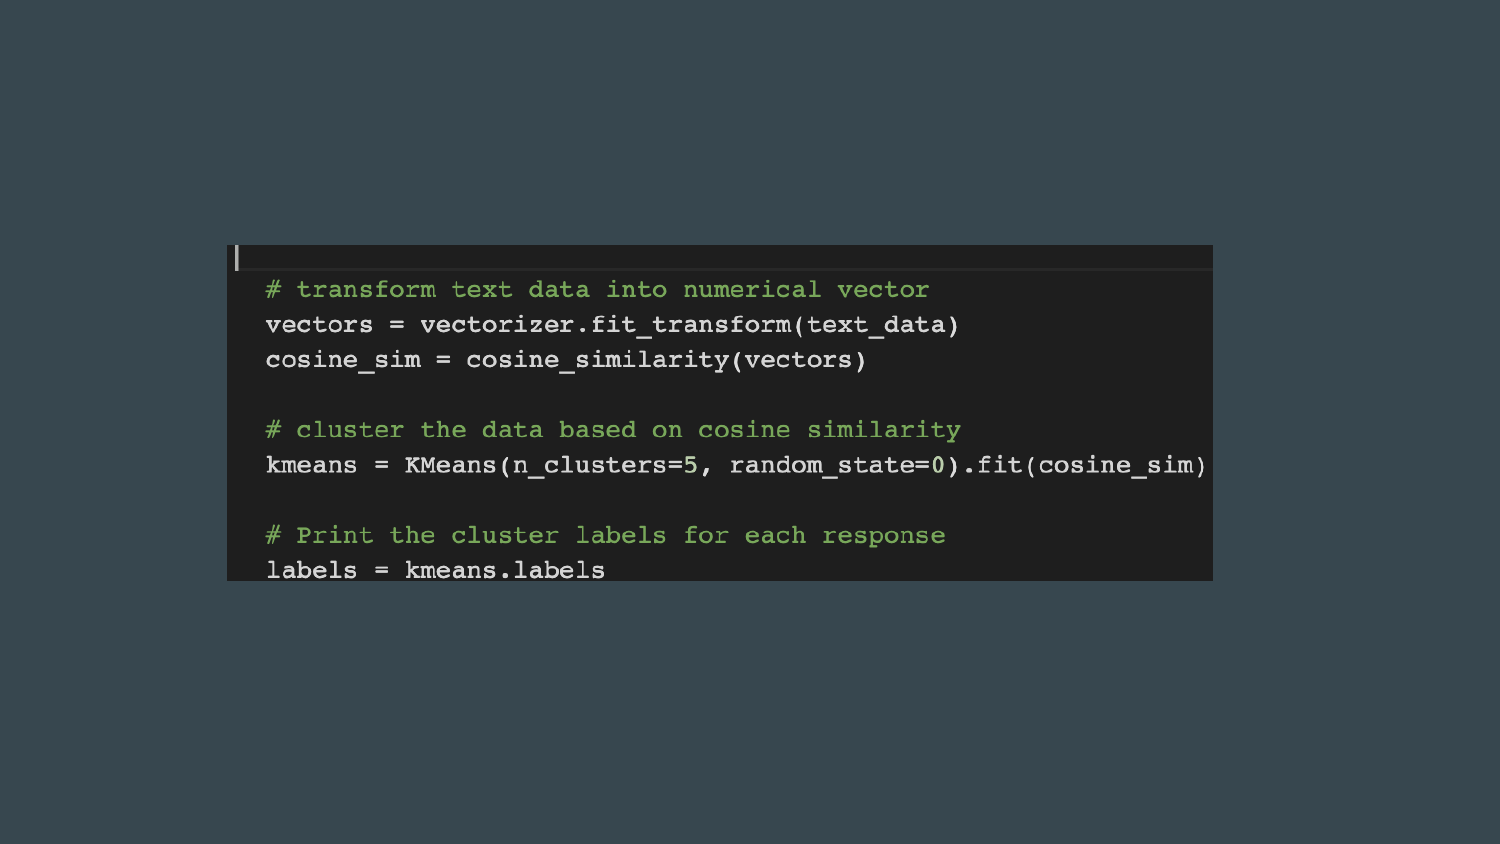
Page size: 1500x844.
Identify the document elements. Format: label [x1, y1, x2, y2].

picture [227, 245, 1214, 581]
